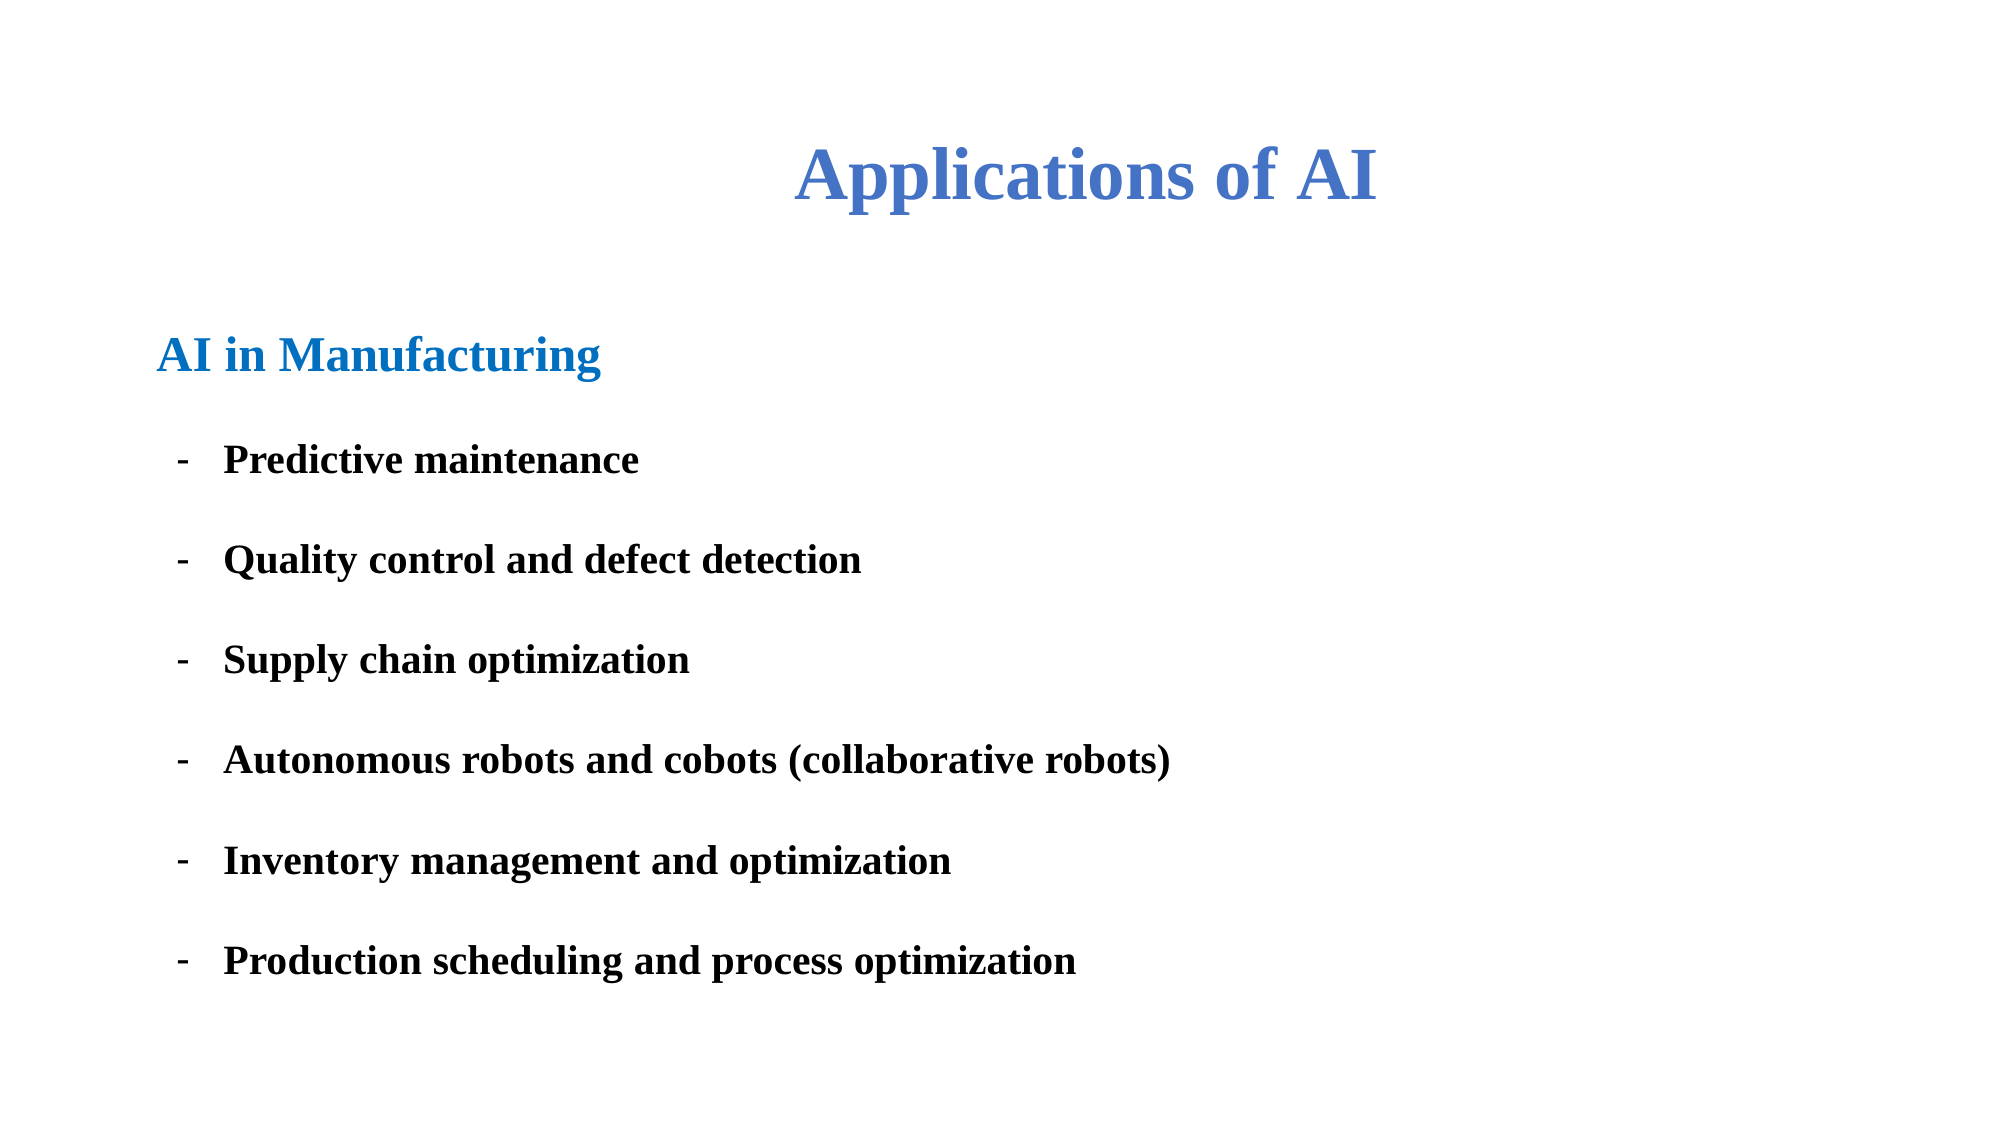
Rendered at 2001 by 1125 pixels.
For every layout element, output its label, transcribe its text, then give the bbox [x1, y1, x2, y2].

text_box AI in Manufacturing Predictive maintenance Quality control and defect detection Supply chain optimization Autonomous robots and cobots (collaborative robots) Inventory management and optimization Production scheduling and process optimization [154, 319, 1330, 983]
title Applications of AI [137, 73, 1863, 264]
